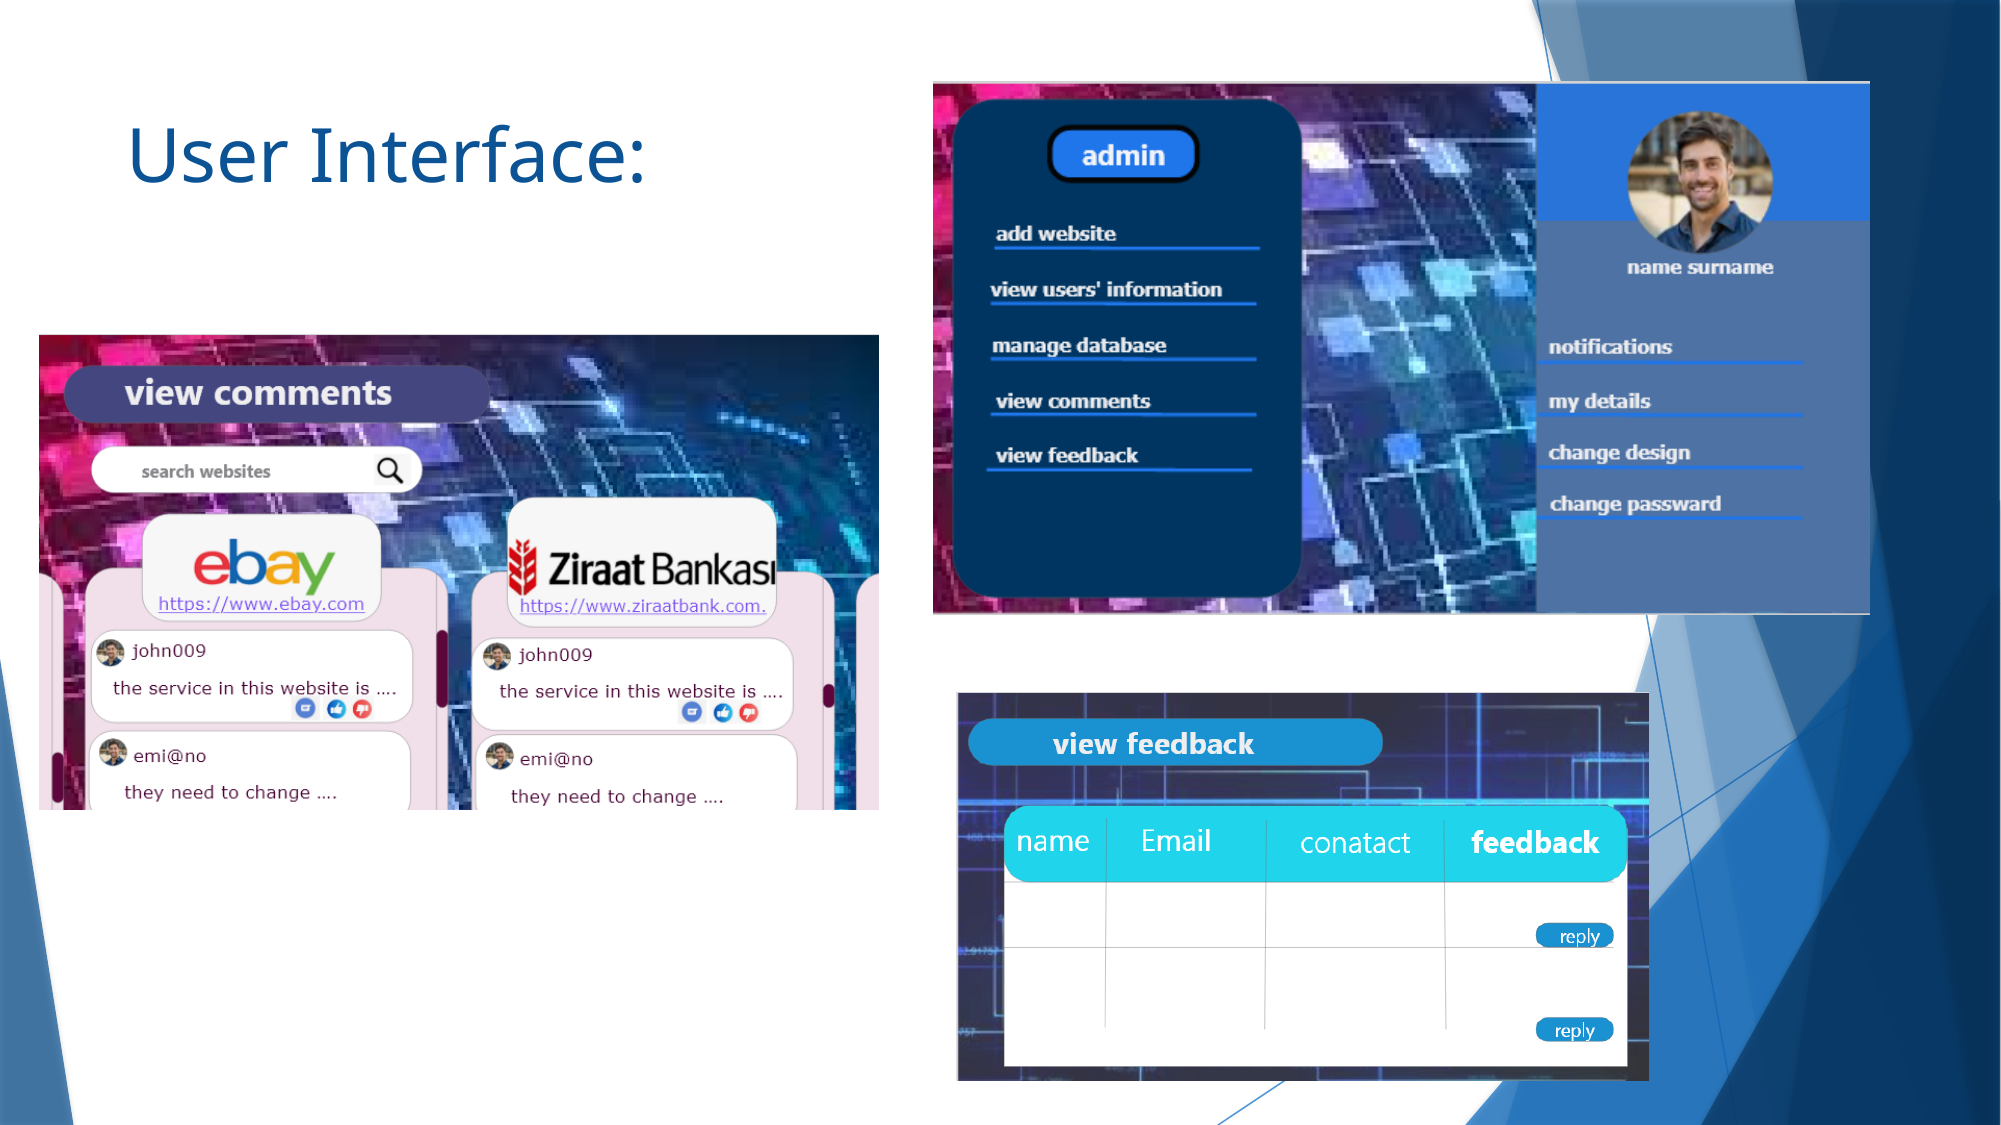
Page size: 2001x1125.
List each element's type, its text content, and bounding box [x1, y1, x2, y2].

picture [956, 692, 1650, 1082]
picture [933, 81, 1871, 615]
picture [38, 334, 879, 811]
title User Interface: [111, 99, 928, 317]
